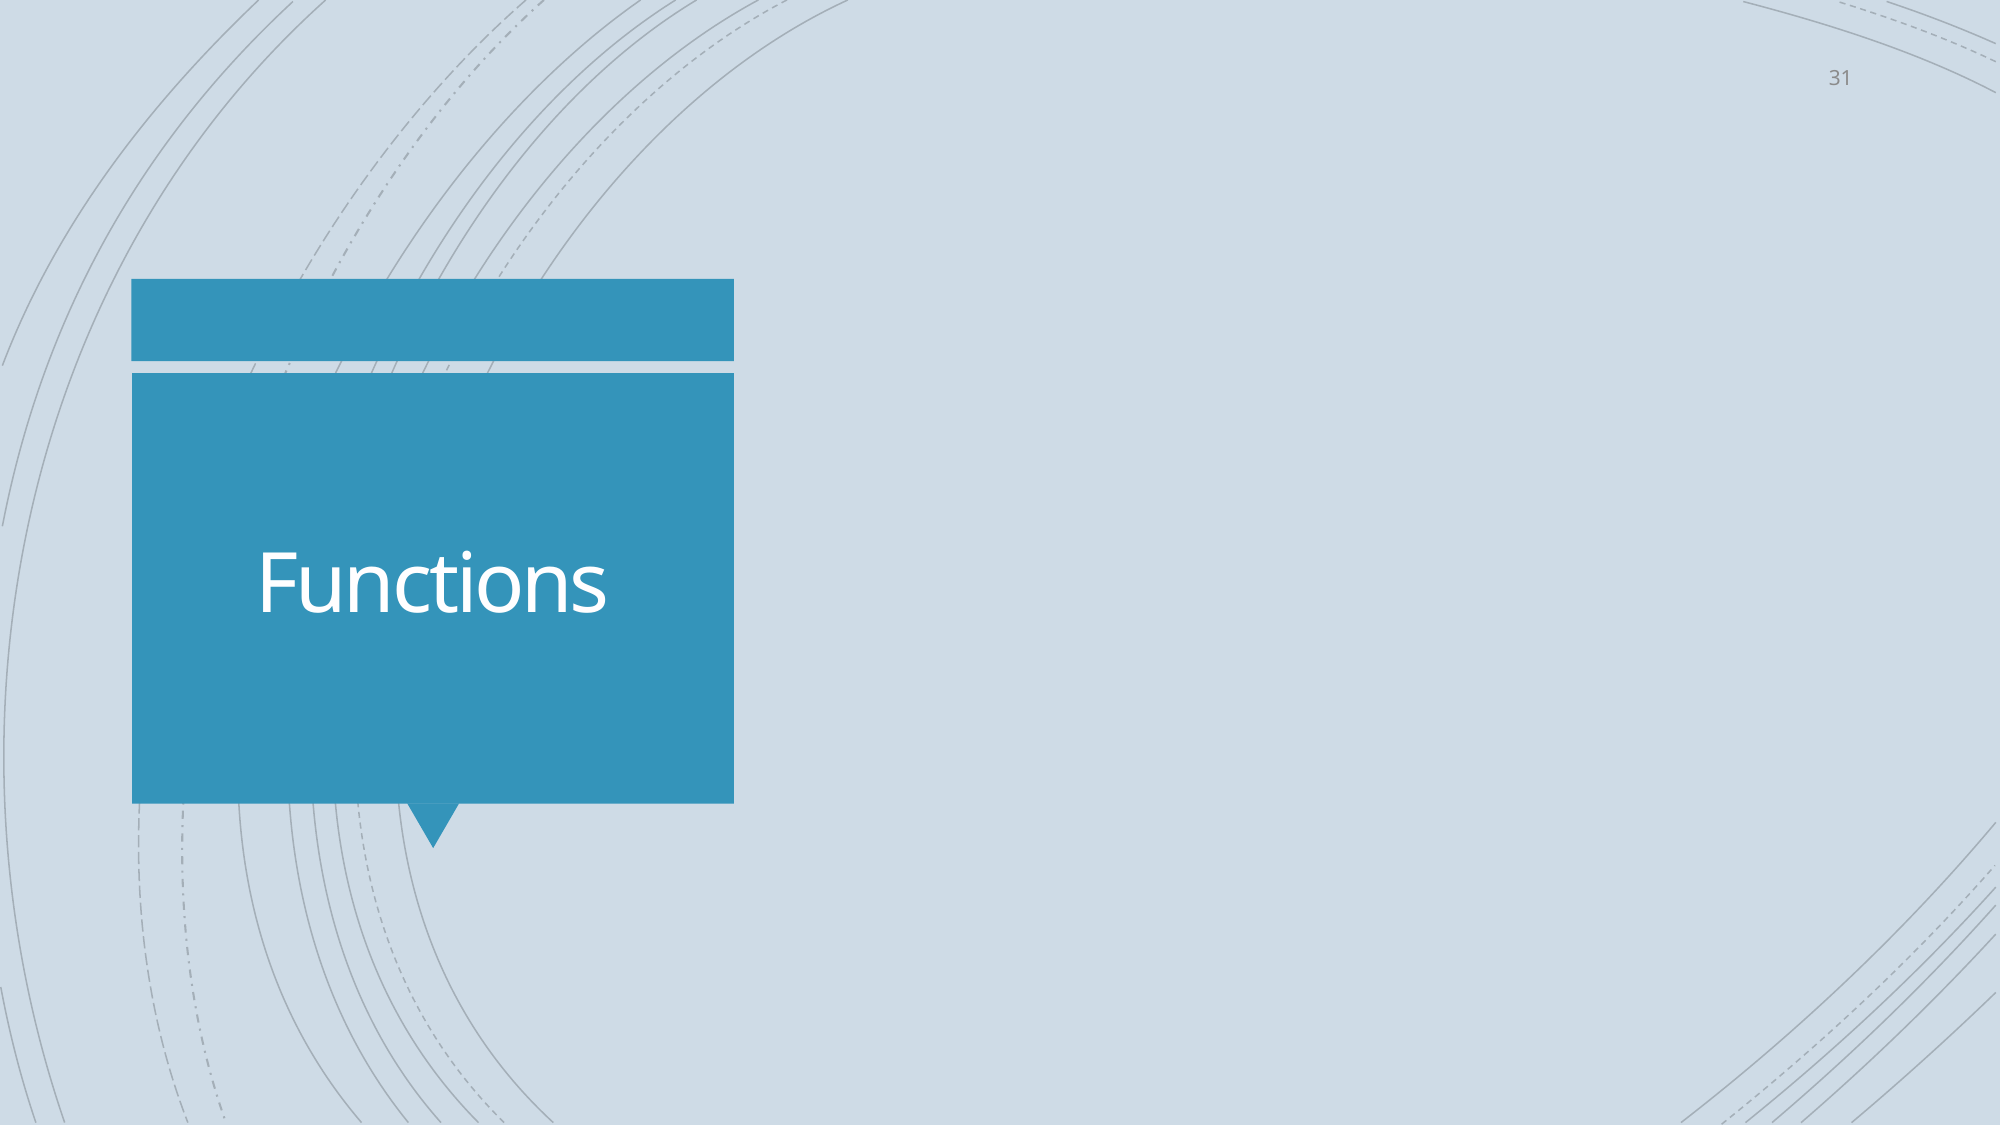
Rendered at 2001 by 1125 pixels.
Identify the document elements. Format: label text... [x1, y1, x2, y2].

slide_number 31 [1717, 52, 1868, 105]
title Functions [145, 385, 721, 789]
